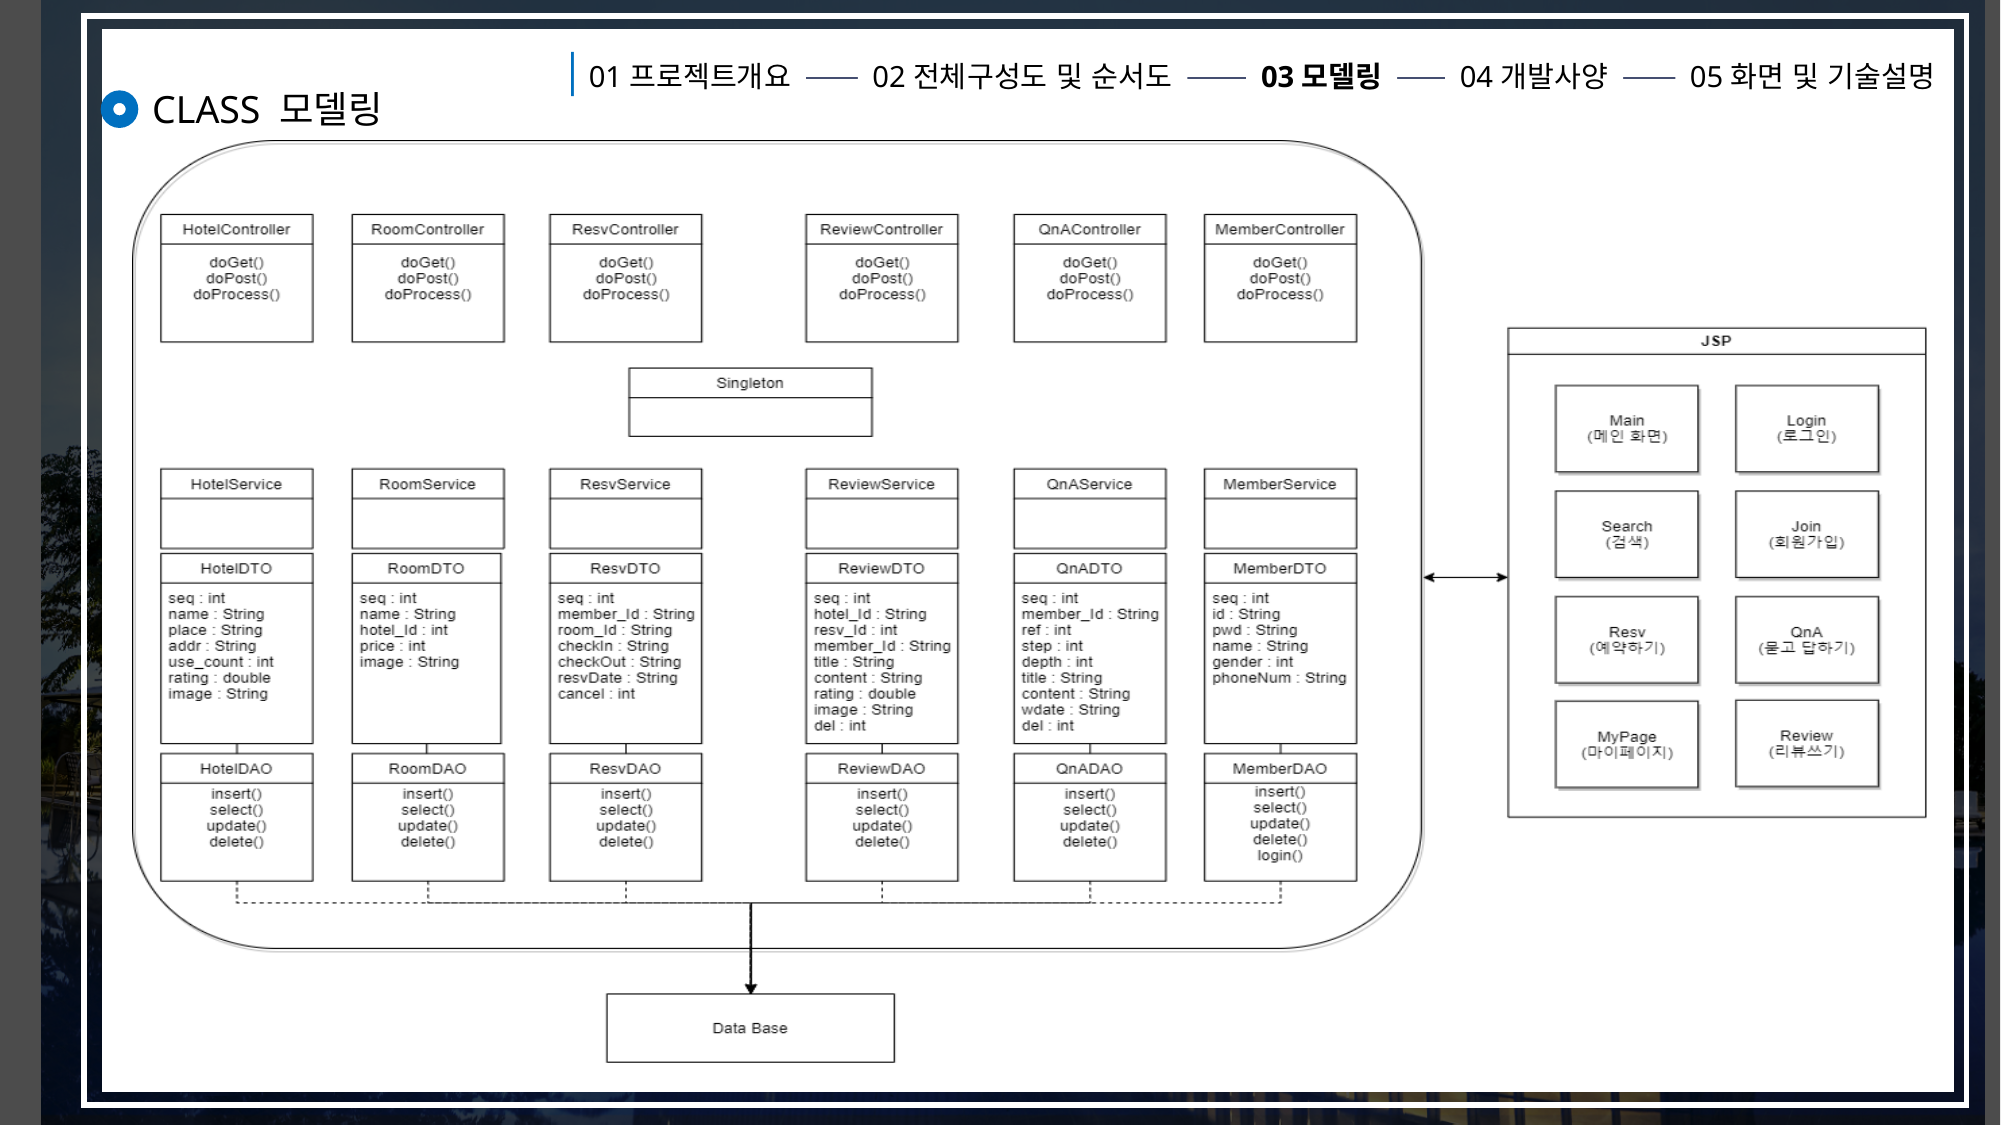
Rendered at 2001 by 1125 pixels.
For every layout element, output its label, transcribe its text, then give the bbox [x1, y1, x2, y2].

text_box CLASS 모델링 [137, 78, 398, 138]
picture [0, 0, 2001, 1125]
text_box [105, 95, 134, 123]
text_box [576, 50, 1949, 102]
